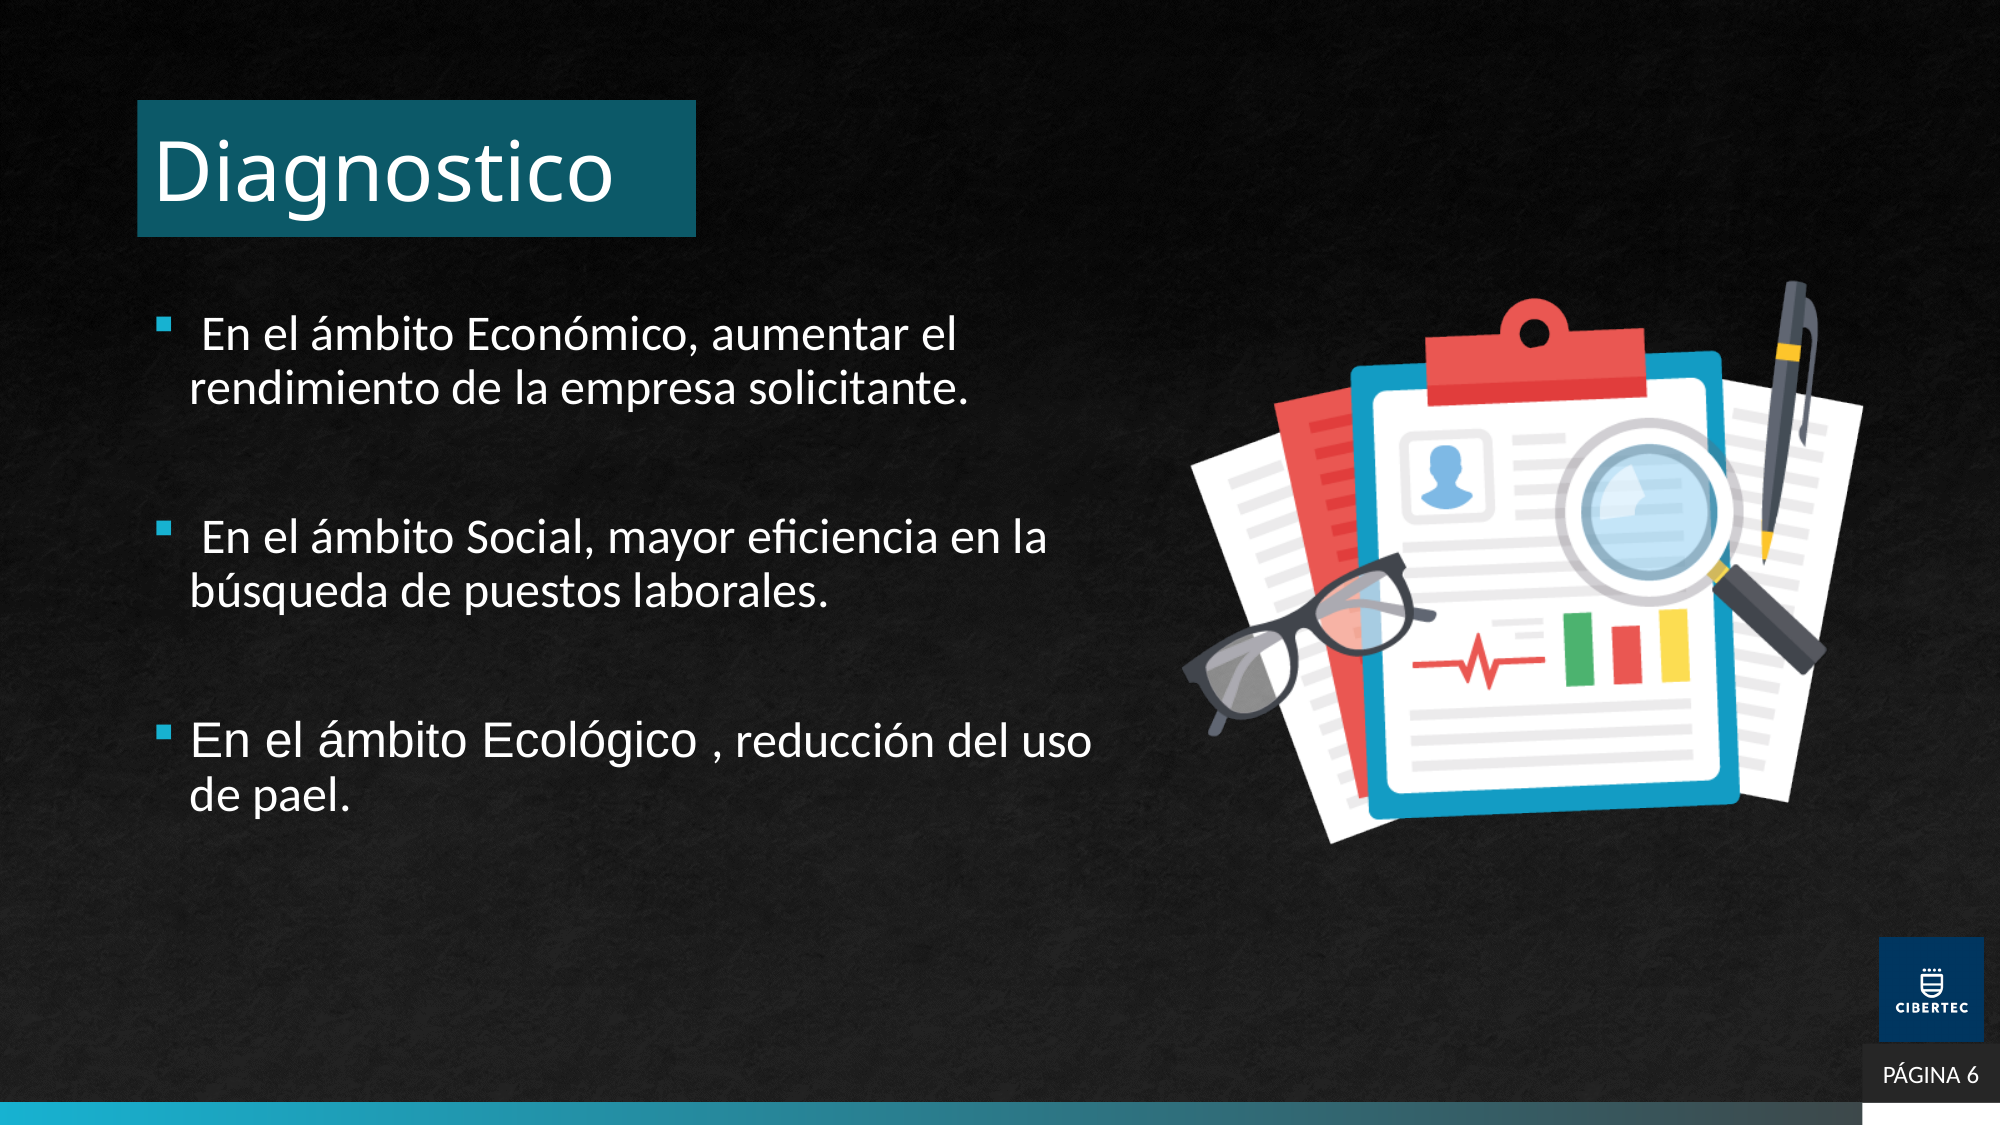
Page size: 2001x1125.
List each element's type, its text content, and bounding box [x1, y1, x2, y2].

title Diagnostico [137, 100, 696, 237]
slide_number PÁGINA 6 [1862, 1043, 2000, 1103]
list En el ámbito Económico, aumentar el rendimiento de la empresa solicitante. En el ámbito Social, mayor eficiencia en la búsqueda de puestos laborales. En el ámbito Ecológico , reducción del uso de pael. [137, 299, 1167, 1014]
picture [0, 0, 2000, 1103]
